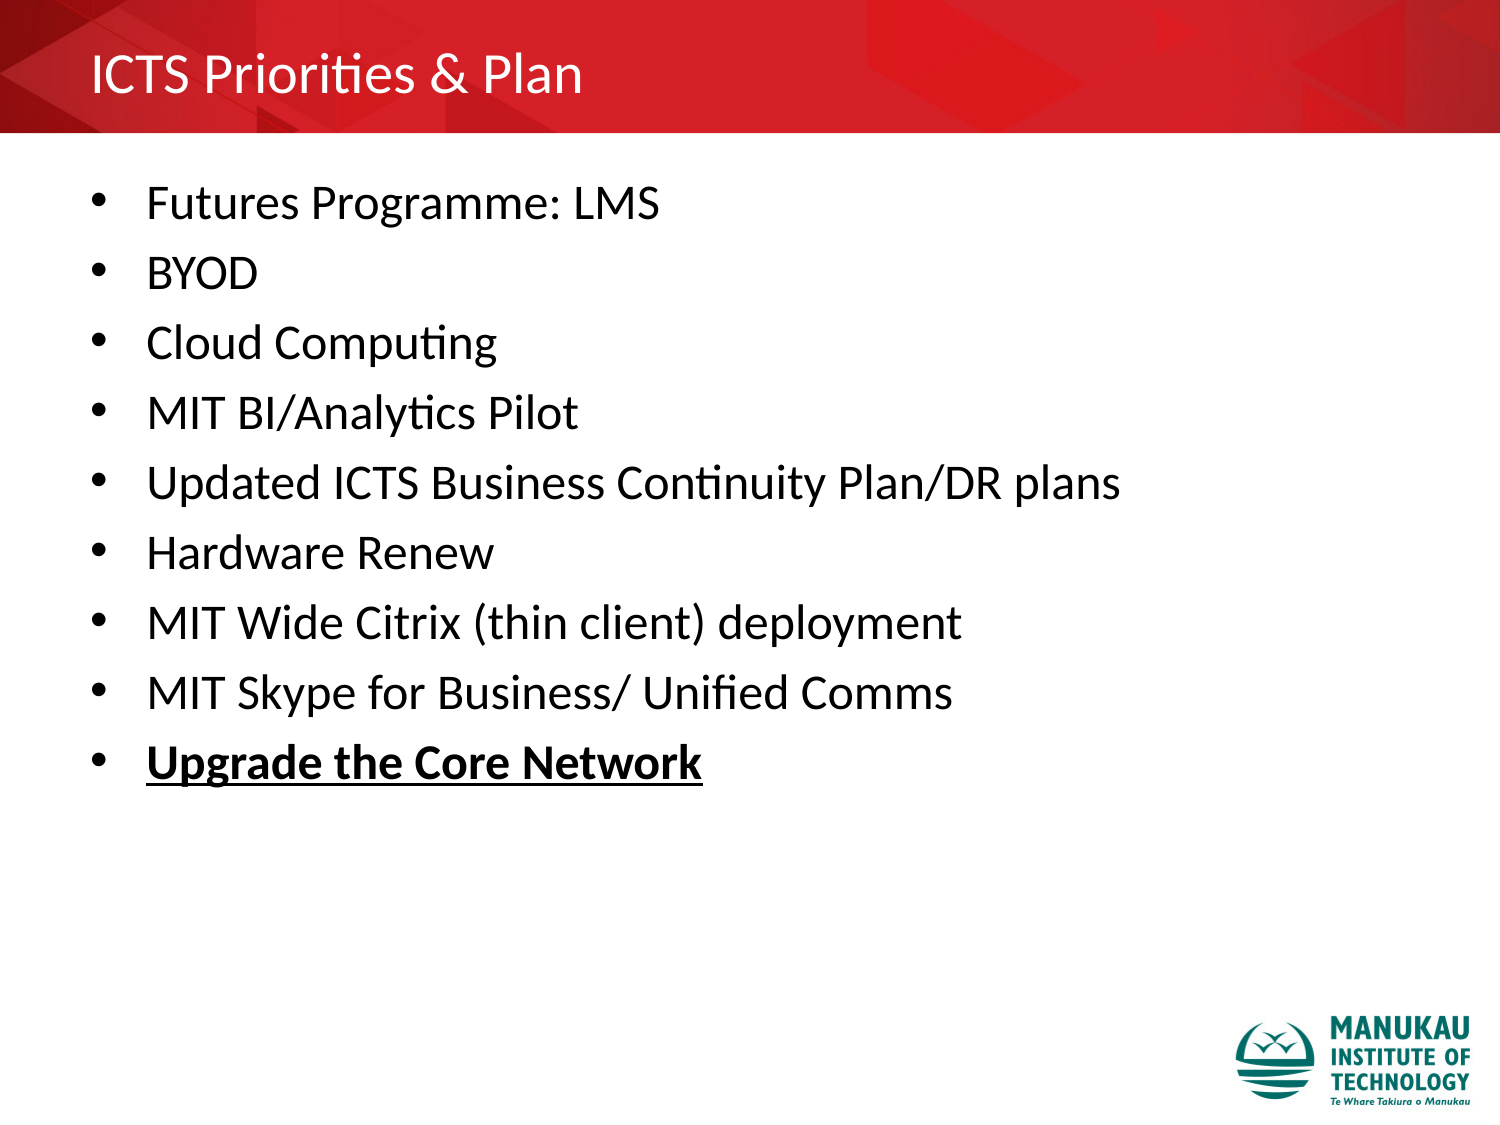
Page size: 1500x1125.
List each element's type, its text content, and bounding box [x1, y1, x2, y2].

picture [0, 0, 1500, 1125]
list Futures Programme: LMS BYOD Cloud Computing MIT BI/Analytics Pilot Updated ICTS Business Continuity Plan/DR plans Hardware Renew MIT Wide Citrix (thin client) deployment MIT Skype for Business/ Unified Comms Upgrade the Core Network [75, 162, 1425, 985]
title ICTS Priorities & Plan [75, 23, 1425, 118]
